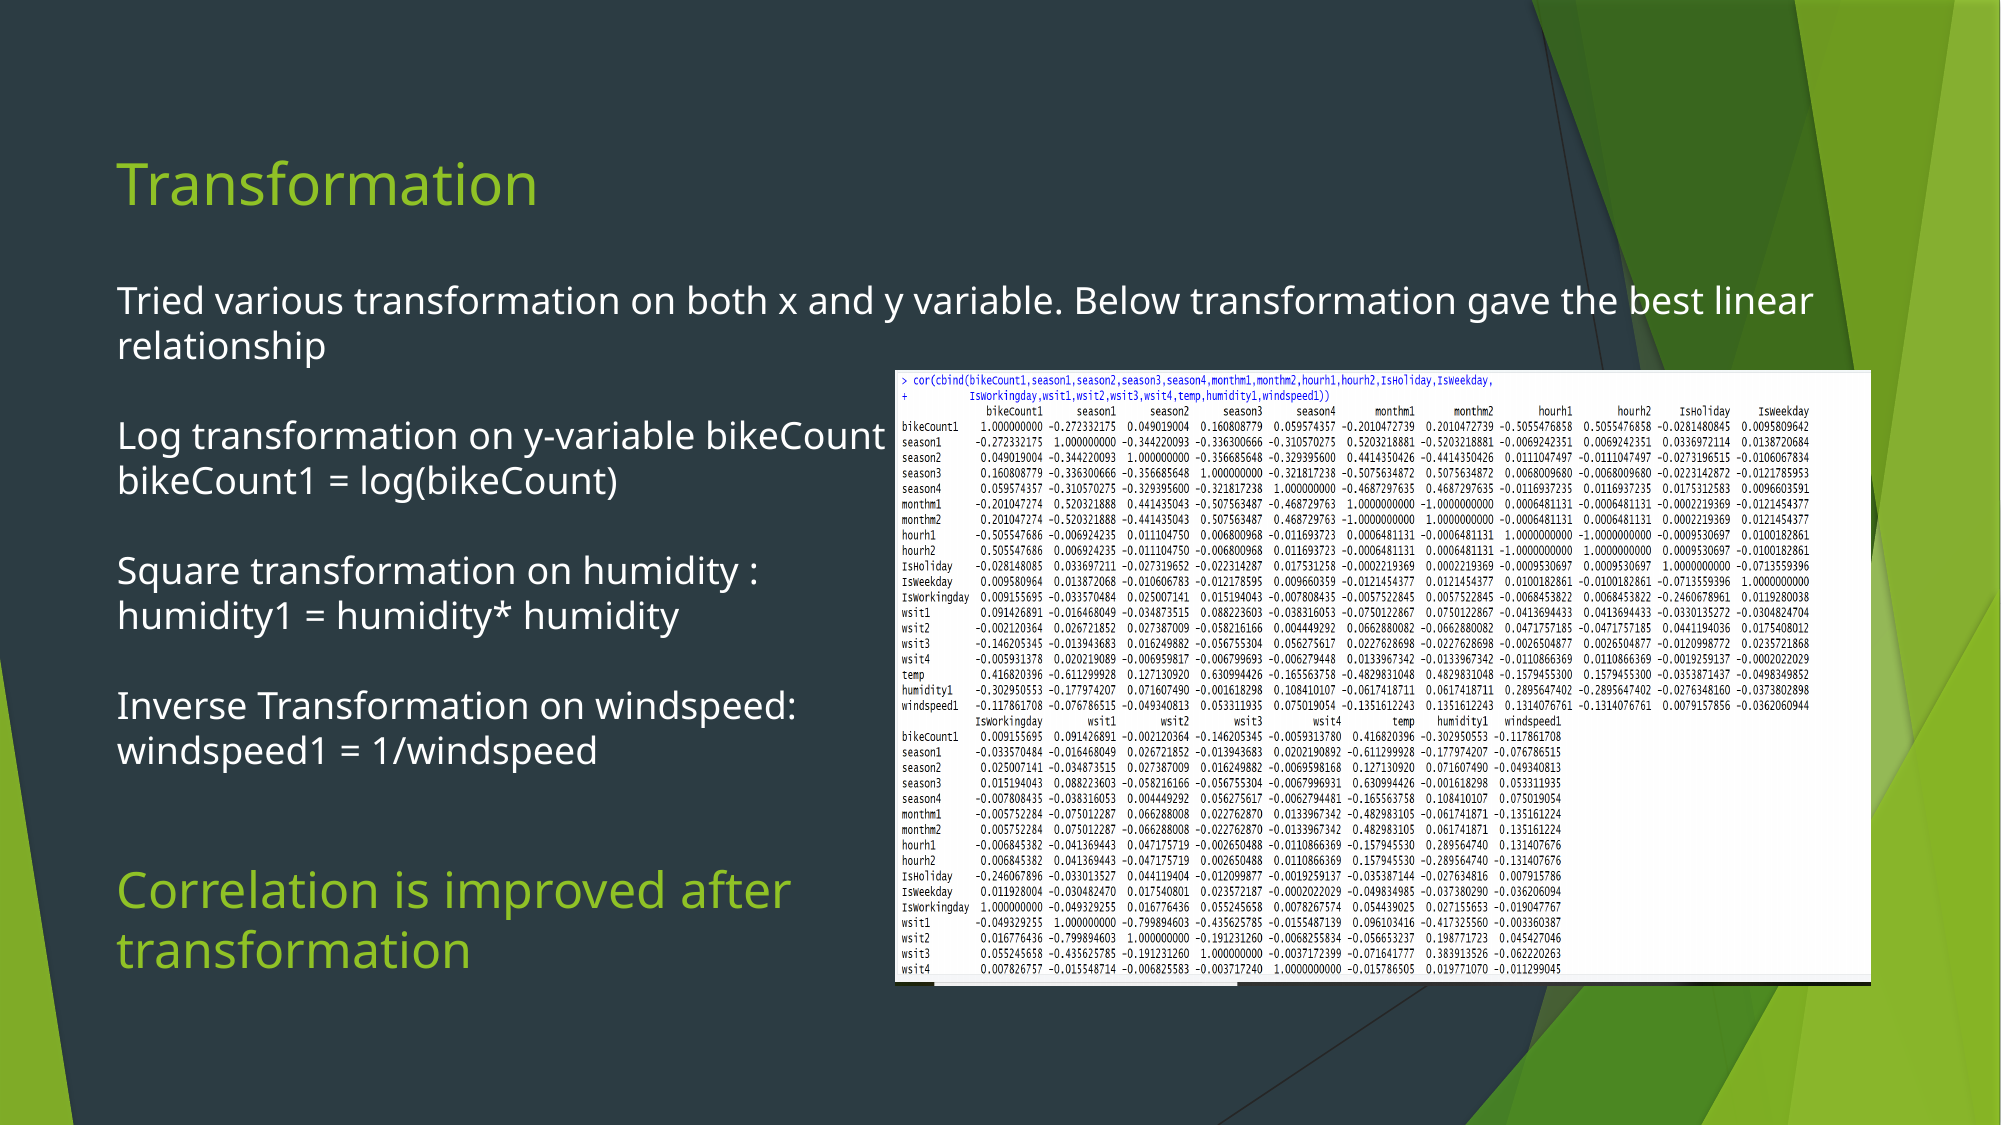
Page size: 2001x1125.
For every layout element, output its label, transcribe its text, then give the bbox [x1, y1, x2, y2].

text_box Correlation is improved after transformation [102, 851, 849, 987]
picture [895, 370, 1872, 986]
text_box Transformation Tried various transformation on both x and y variable. Below transformation gave the best linear relationship Log transformation on y-variable bikeCount : bikeCount1 = log(bikeCount) Square transformation on humidity : humidity1 = humidity* humidity Inverse Transformation on windspeed: windspeed1 = 1/windspeed [102, 139, 1894, 780]
